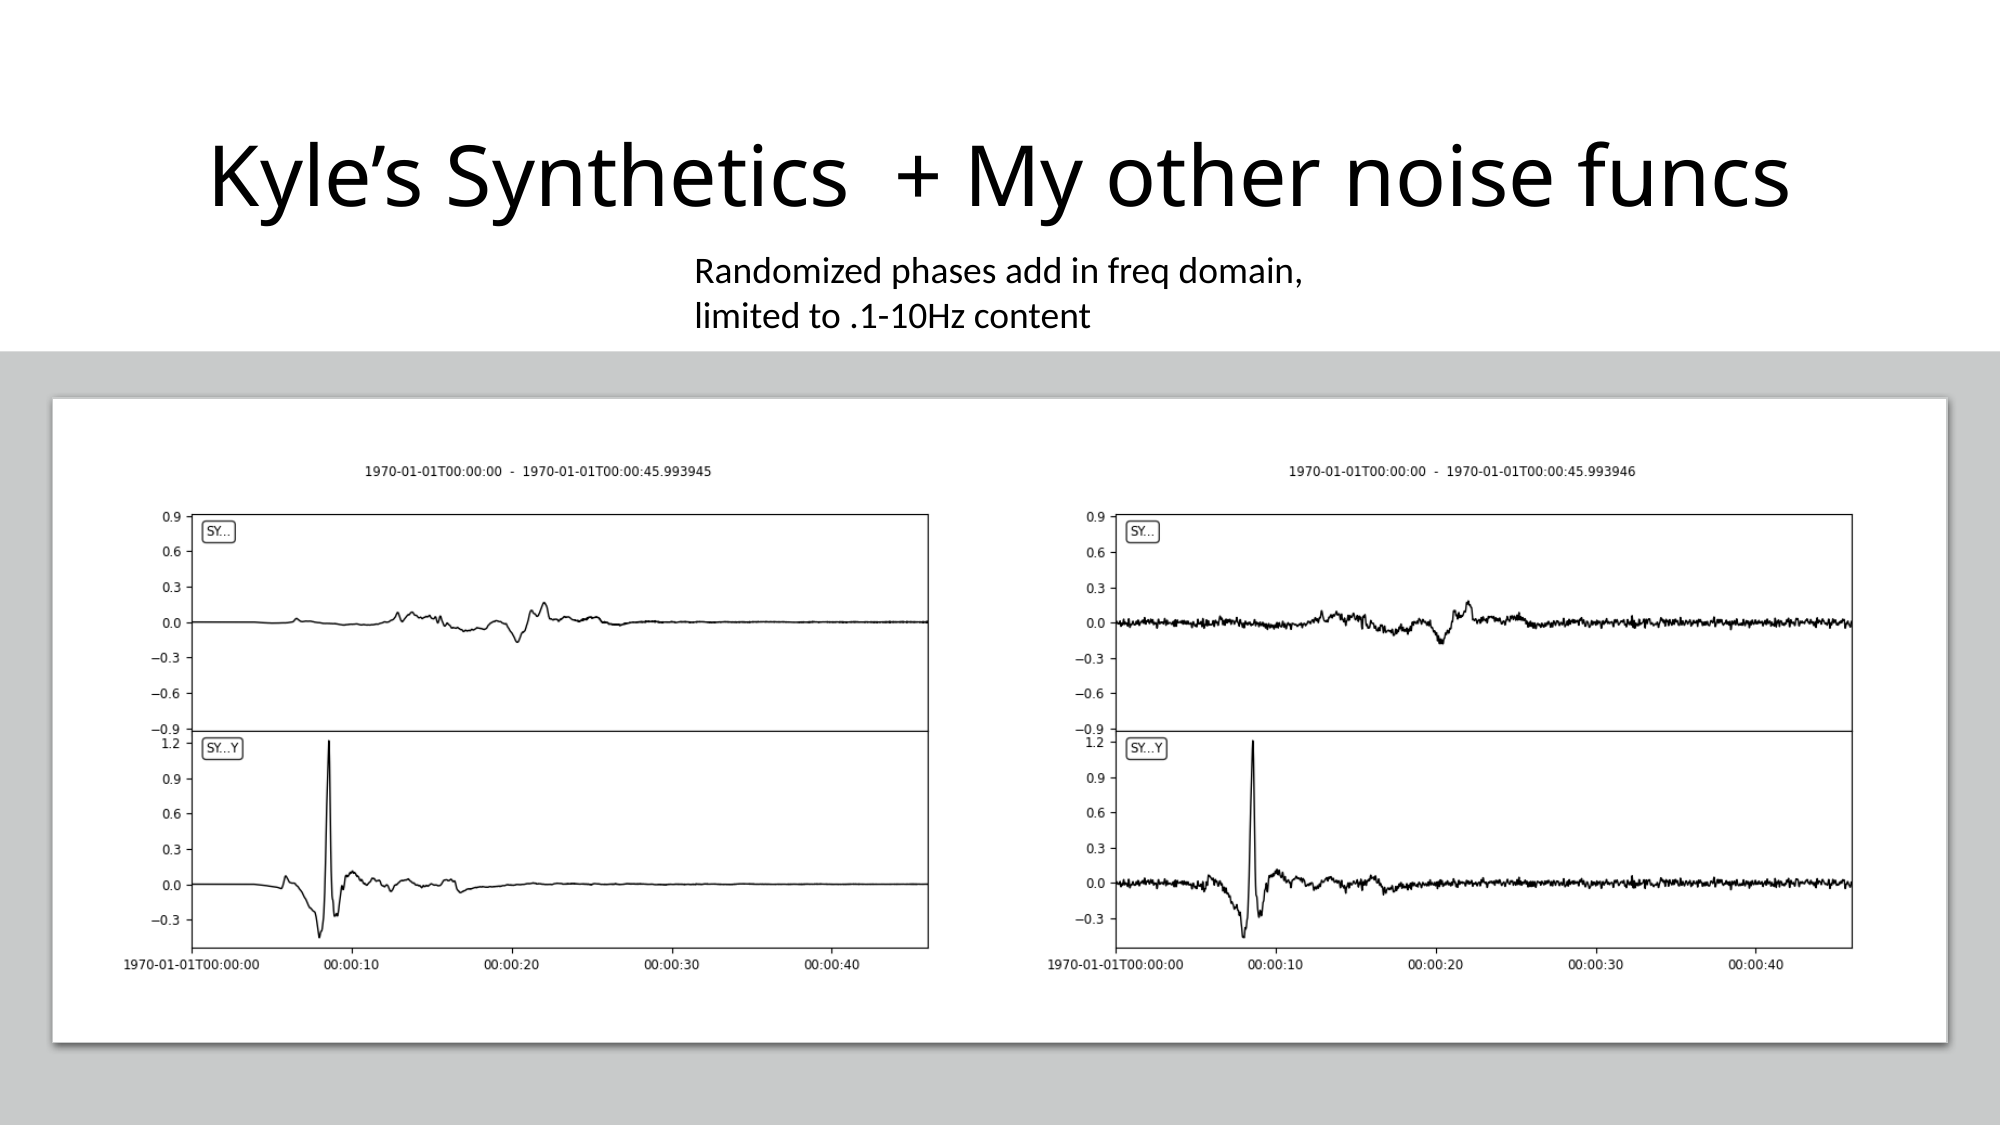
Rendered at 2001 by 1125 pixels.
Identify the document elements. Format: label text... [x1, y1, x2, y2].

title Kyle’s Synthetics + My other noise funcs [162, 55, 1838, 233]
text_box [52, 397, 1948, 1044]
text_box Randomized phases add in freq domain, limited to .1-10Hz content [679, 238, 1321, 344]
picture [1029, 450, 1895, 991]
text_box [0, 350, 2000, 1125]
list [105, 450, 971, 991]
